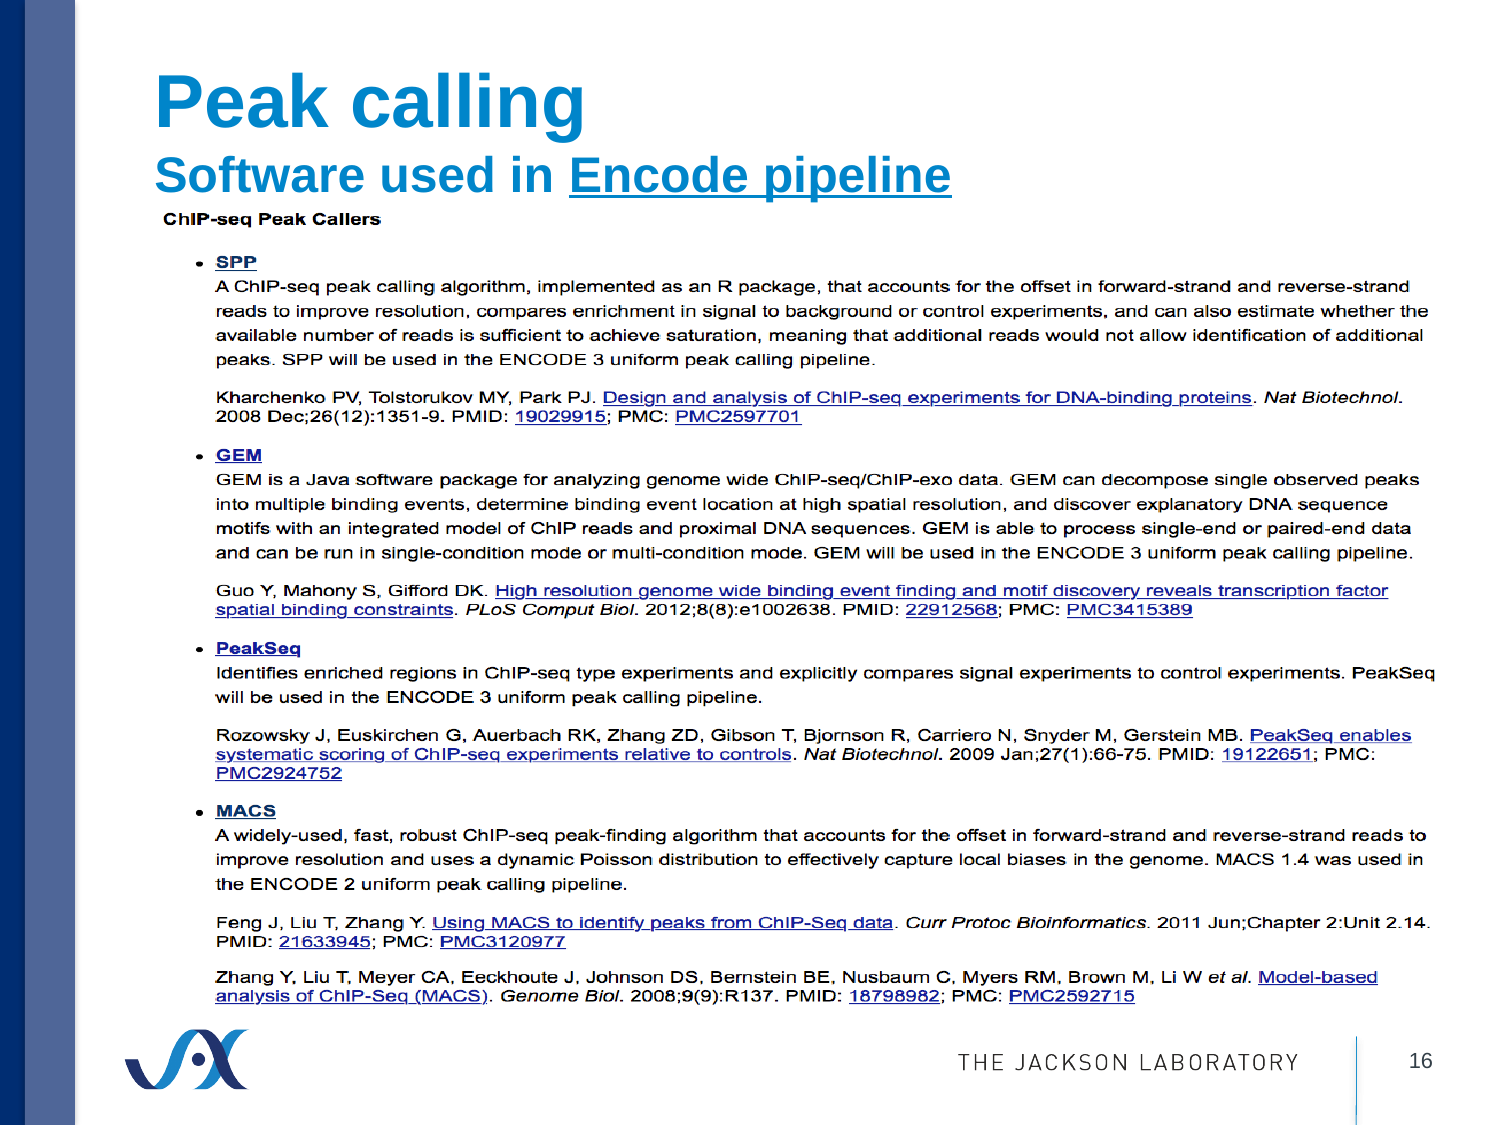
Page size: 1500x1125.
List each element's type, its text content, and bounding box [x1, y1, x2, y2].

slide_number 16 [1097, 1030, 1448, 1091]
picture [957, 1051, 1097, 1076]
title Peak calling Software used in Encode pipeline [154, 45, 1448, 207]
picture [110, 1011, 268, 1106]
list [154, 207, 1449, 1012]
